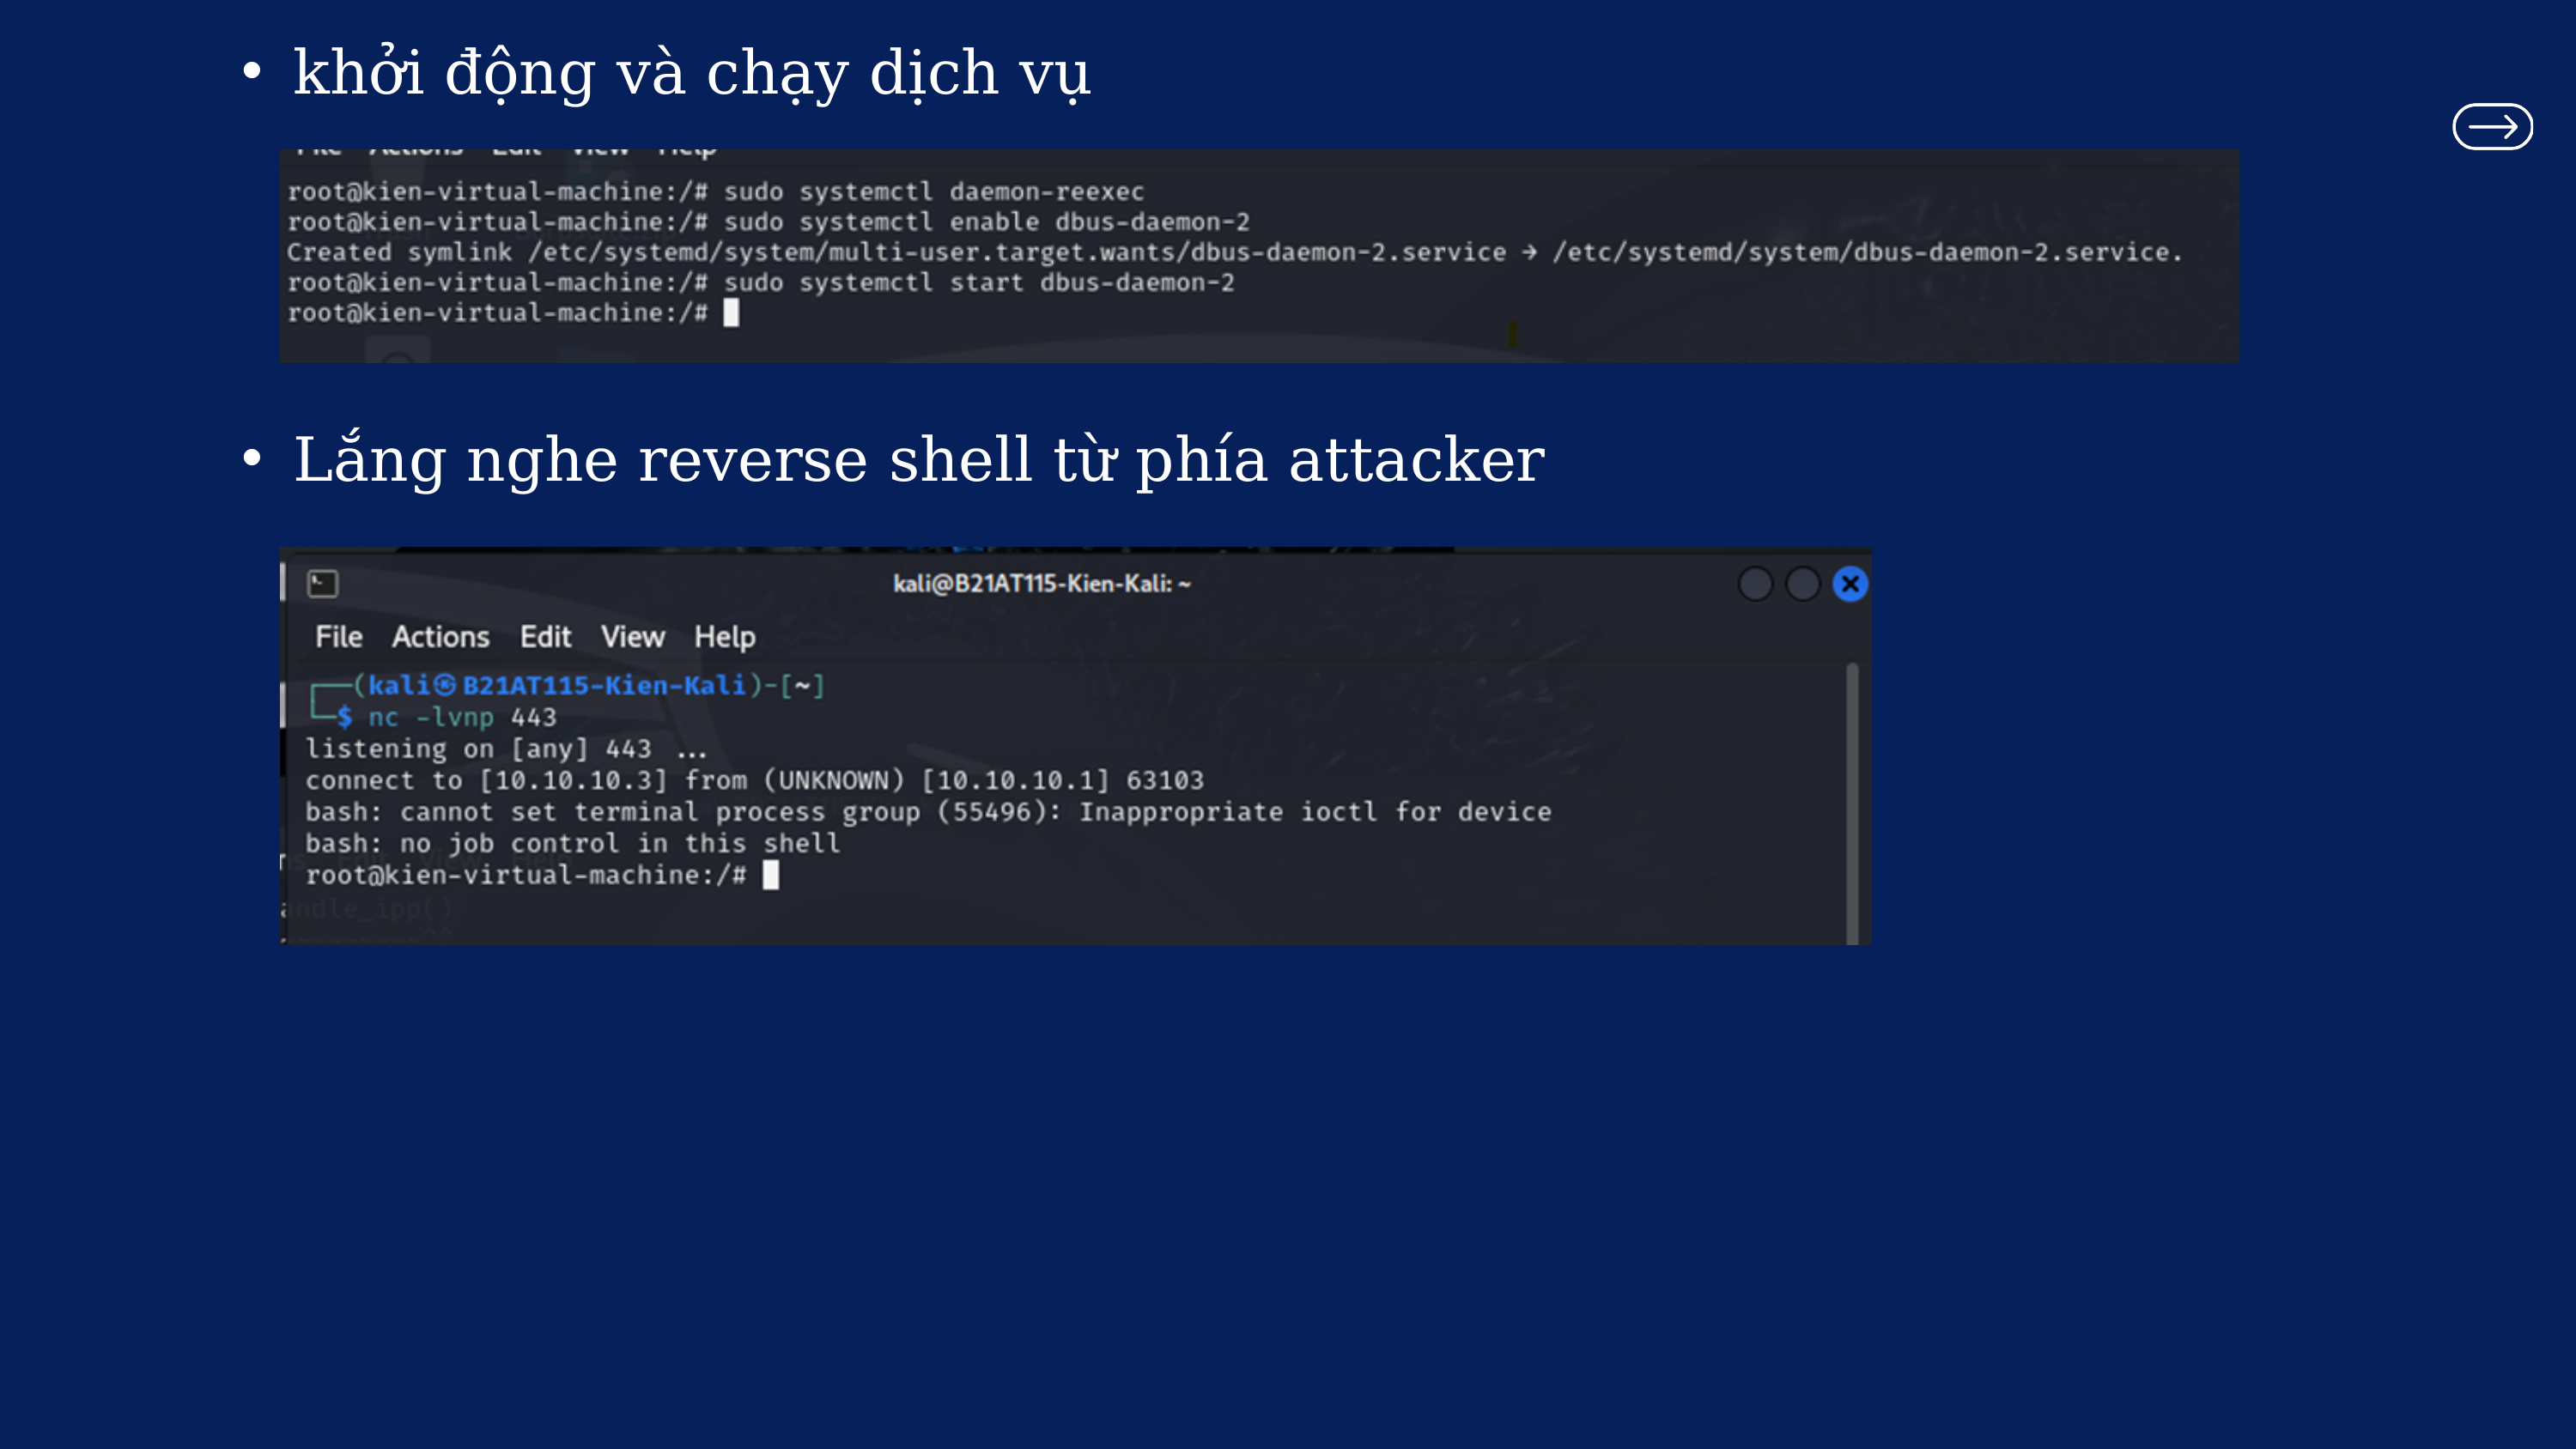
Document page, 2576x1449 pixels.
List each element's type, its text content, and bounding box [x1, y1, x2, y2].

text_box [2452, 103, 2534, 150]
text_box Lắng nghe reverse shell từ phía attacker [189, 408, 1782, 494]
text_box khởi động và chạy dịch vụ [189, 21, 1782, 106]
text_box [280, 547, 1873, 945]
text_box [280, 149, 2240, 363]
